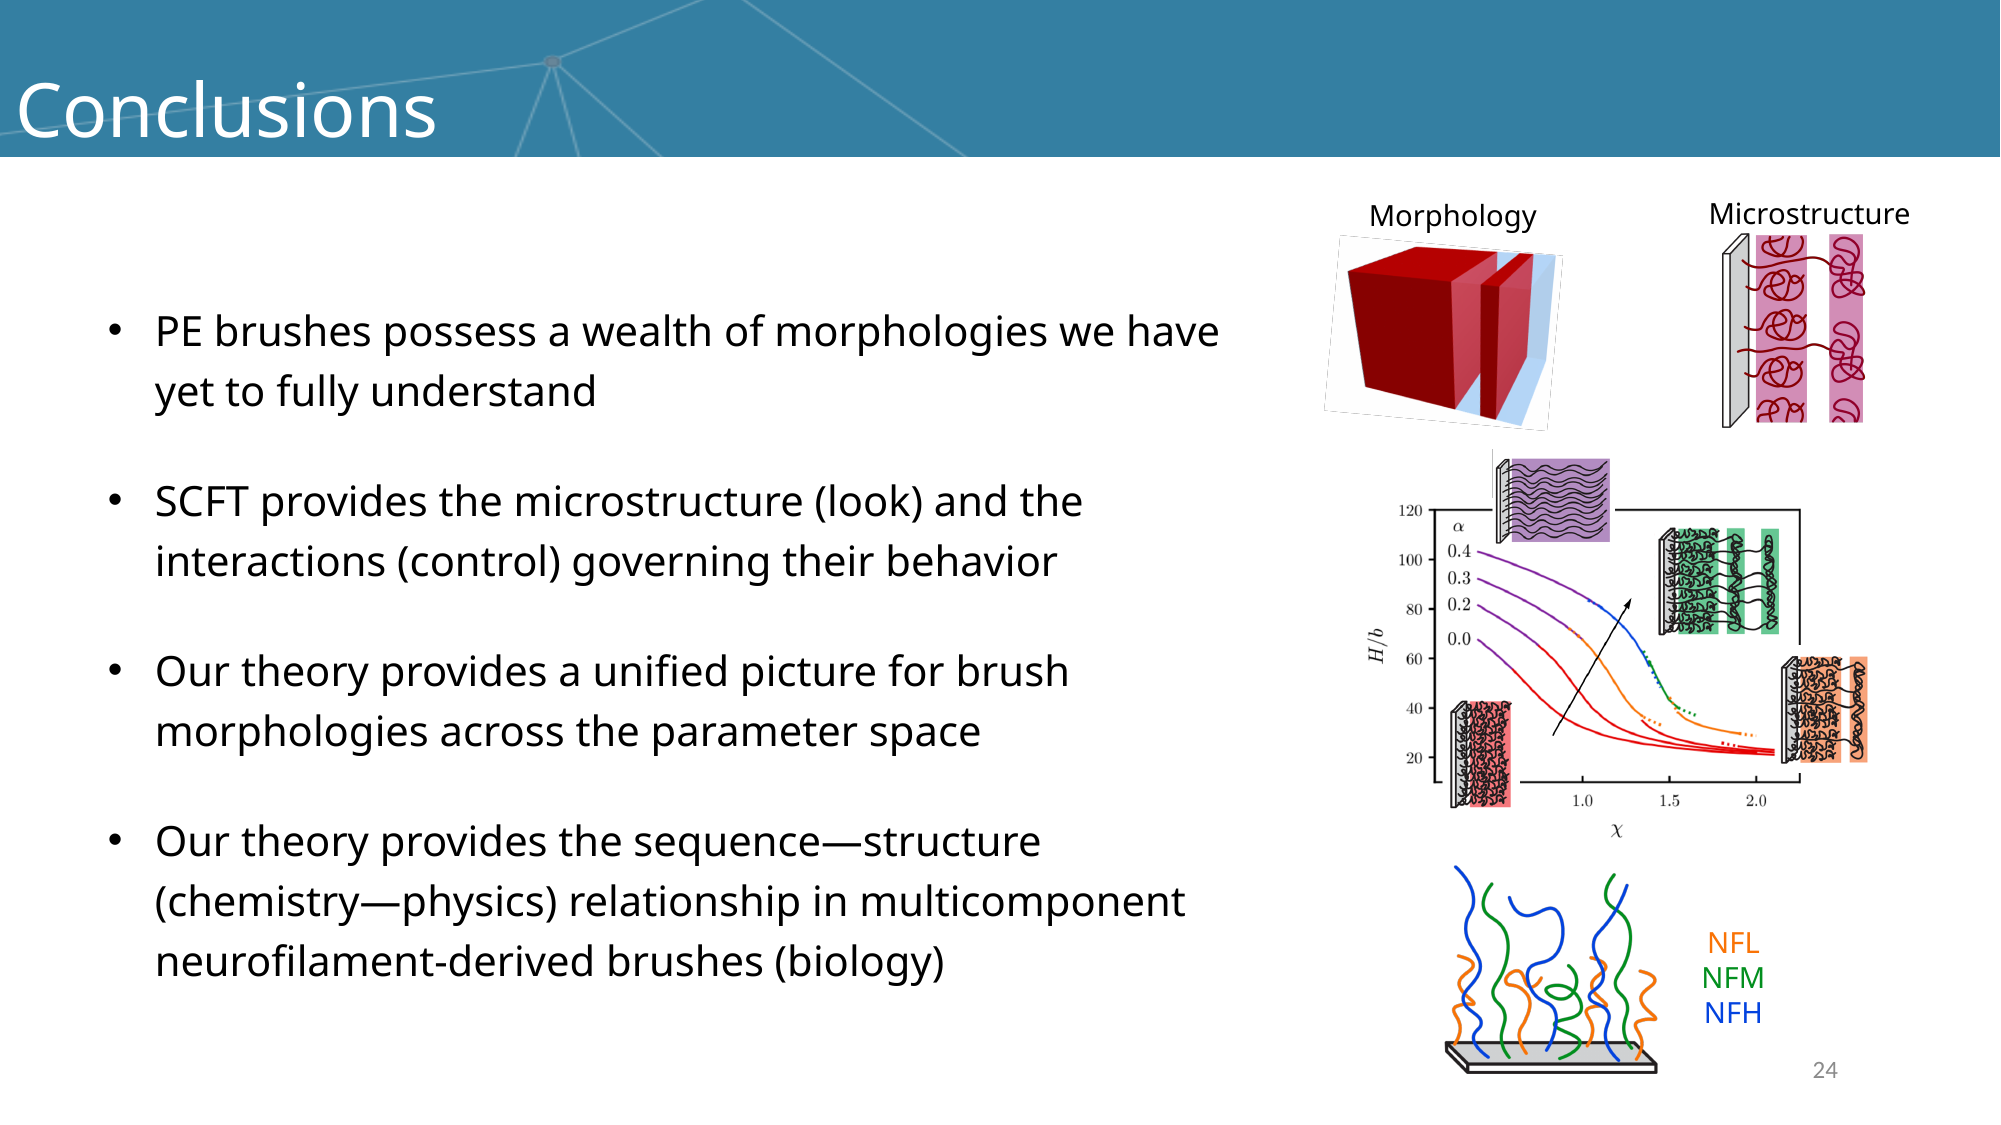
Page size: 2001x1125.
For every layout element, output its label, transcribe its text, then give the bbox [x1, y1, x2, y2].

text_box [1444, 865, 1810, 1074]
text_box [1323, 182, 1566, 432]
picture [1362, 449, 1875, 840]
text_box PE brushes possess a wealth of morphologies we have yet to fully understand SCFT provides the microstructure (look) and the interactions (control) governing their behavior Our theory provides a unified picture for brush morphologies across the parameter space Our theory provides the sequence—structure (chemistry—physics) relationship in multicomponent neurofilament-derived brushes (biology) [93, 287, 1259, 993]
title Conclusions [0, 22, 1985, 154]
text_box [1688, 180, 1931, 428]
slide_number 24 [1403, 1038, 1854, 1099]
